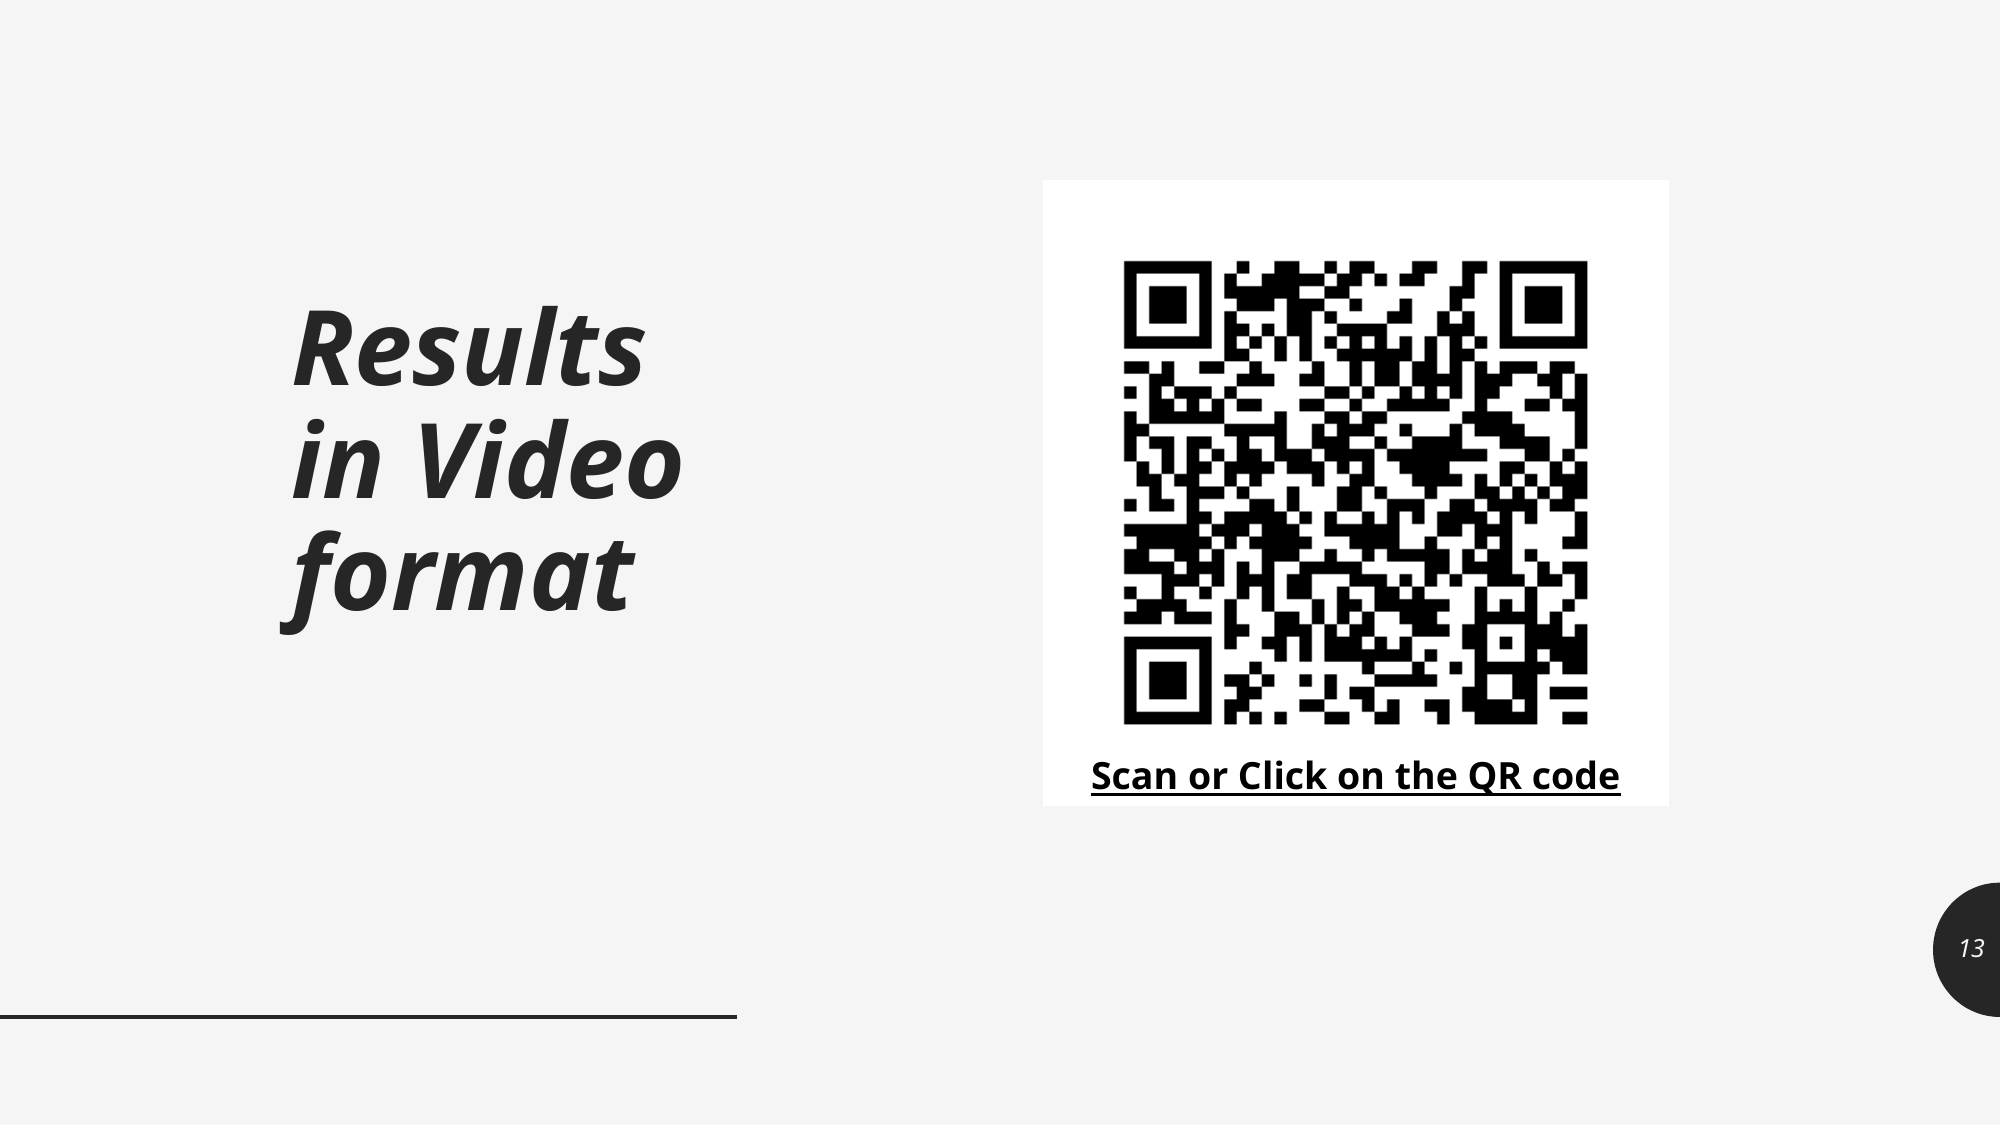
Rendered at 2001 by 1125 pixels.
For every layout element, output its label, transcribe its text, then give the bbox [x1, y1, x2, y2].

slide_number 13 [1933, 919, 2000, 980]
title Results in Video format [276, 288, 784, 901]
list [1043, 180, 1669, 806]
